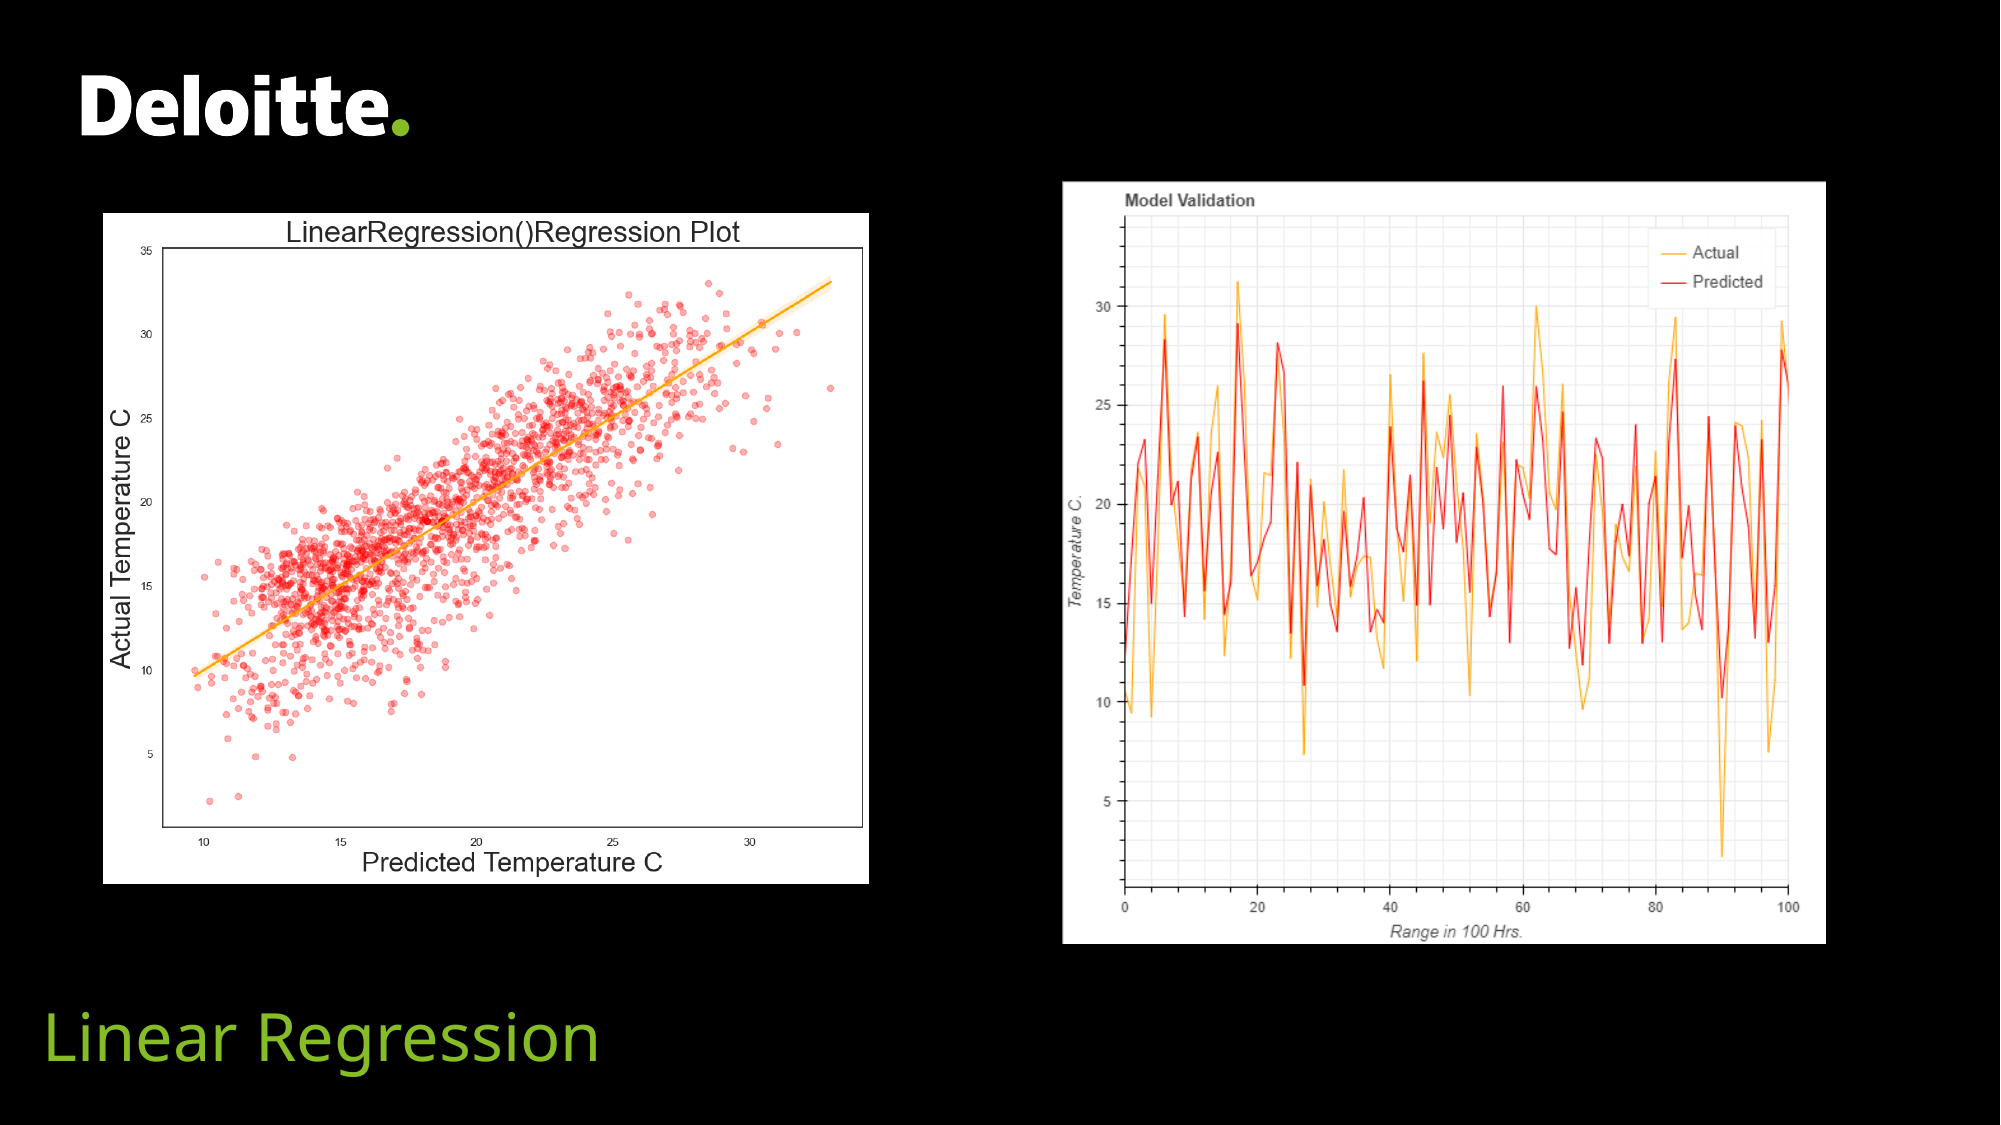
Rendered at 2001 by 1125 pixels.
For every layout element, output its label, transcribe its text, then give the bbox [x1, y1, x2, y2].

picture [102, 213, 869, 885]
picture [1062, 180, 1827, 945]
title Linear Regression [42, 927, 772, 1075]
